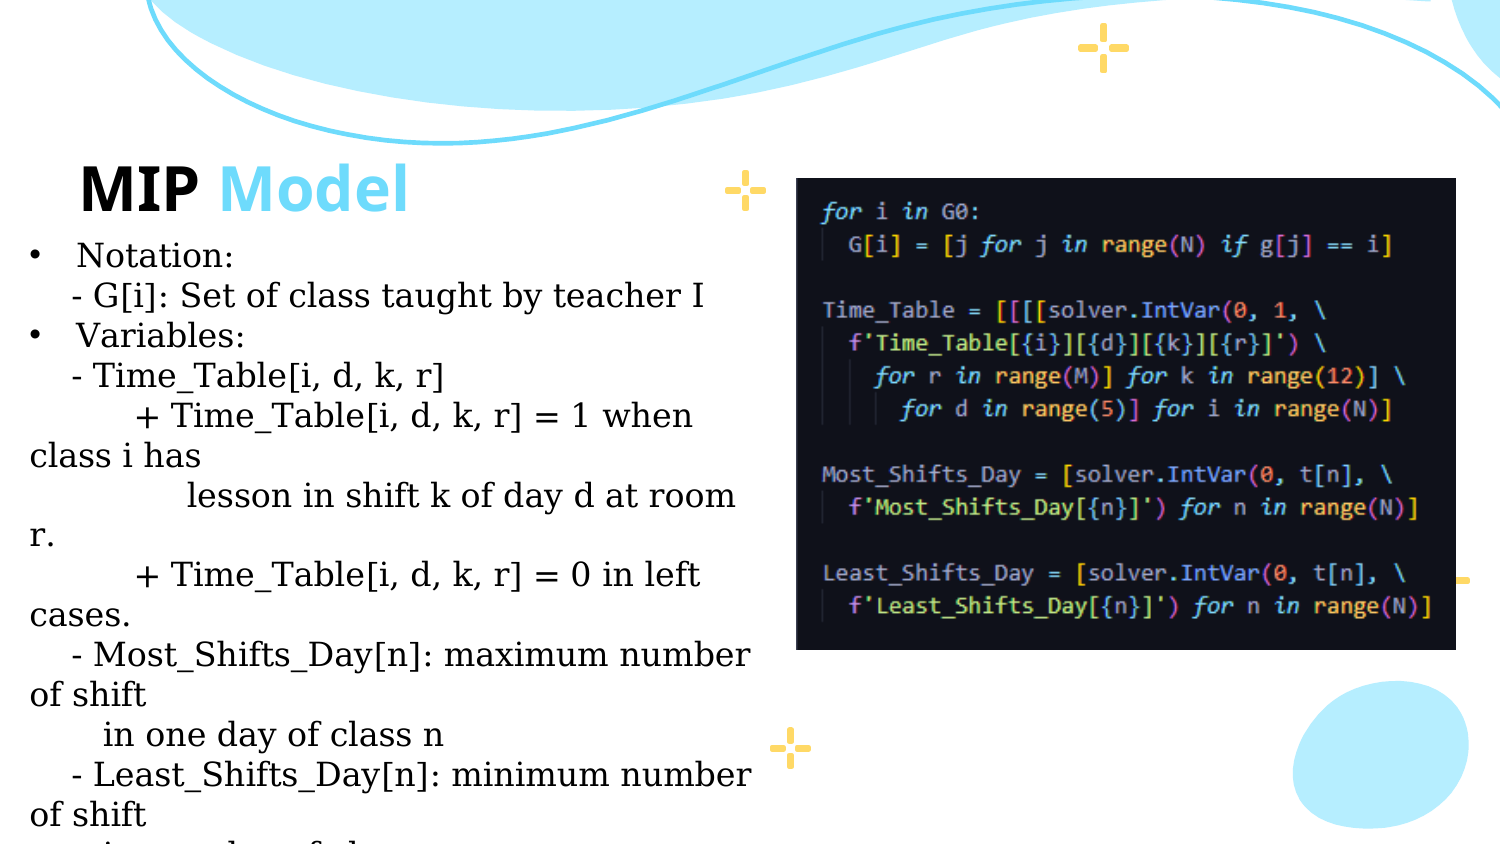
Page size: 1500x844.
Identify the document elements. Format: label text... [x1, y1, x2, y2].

title MIP Model [63, 95, 696, 239]
picture [796, 177, 1457, 651]
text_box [1462, 562, 1468, 600]
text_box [771, 729, 810, 768]
text_box [1292, 680, 1469, 829]
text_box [1080, 25, 1127, 72]
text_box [726, 171, 765, 210]
